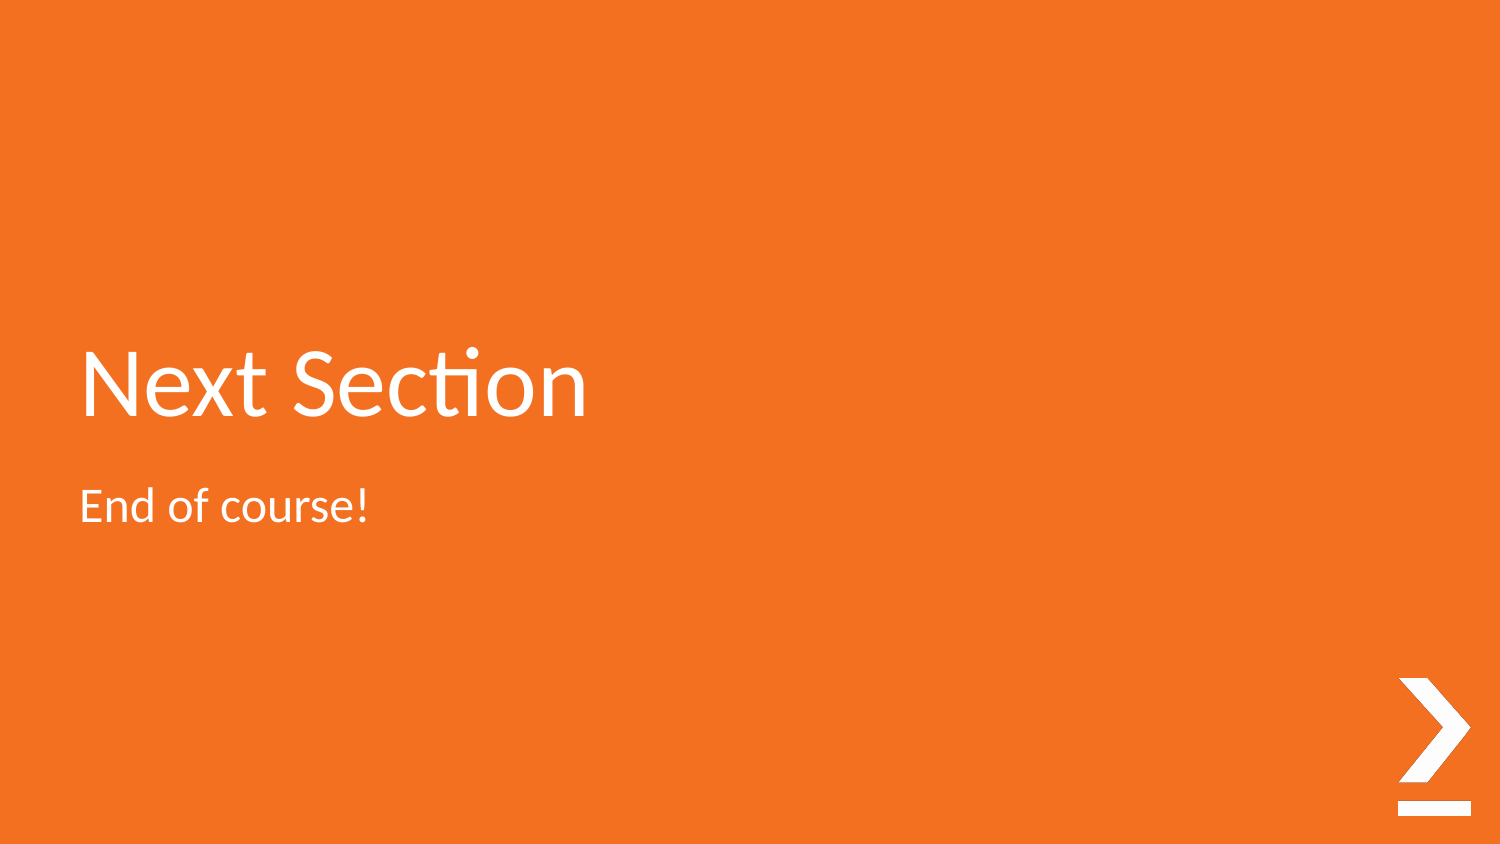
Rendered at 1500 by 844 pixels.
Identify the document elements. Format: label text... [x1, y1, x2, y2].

title Next Section [64, 298, 1413, 452]
subtitle End of course! [64, 457, 1413, 529]
picture [1398, 678, 1471, 816]
